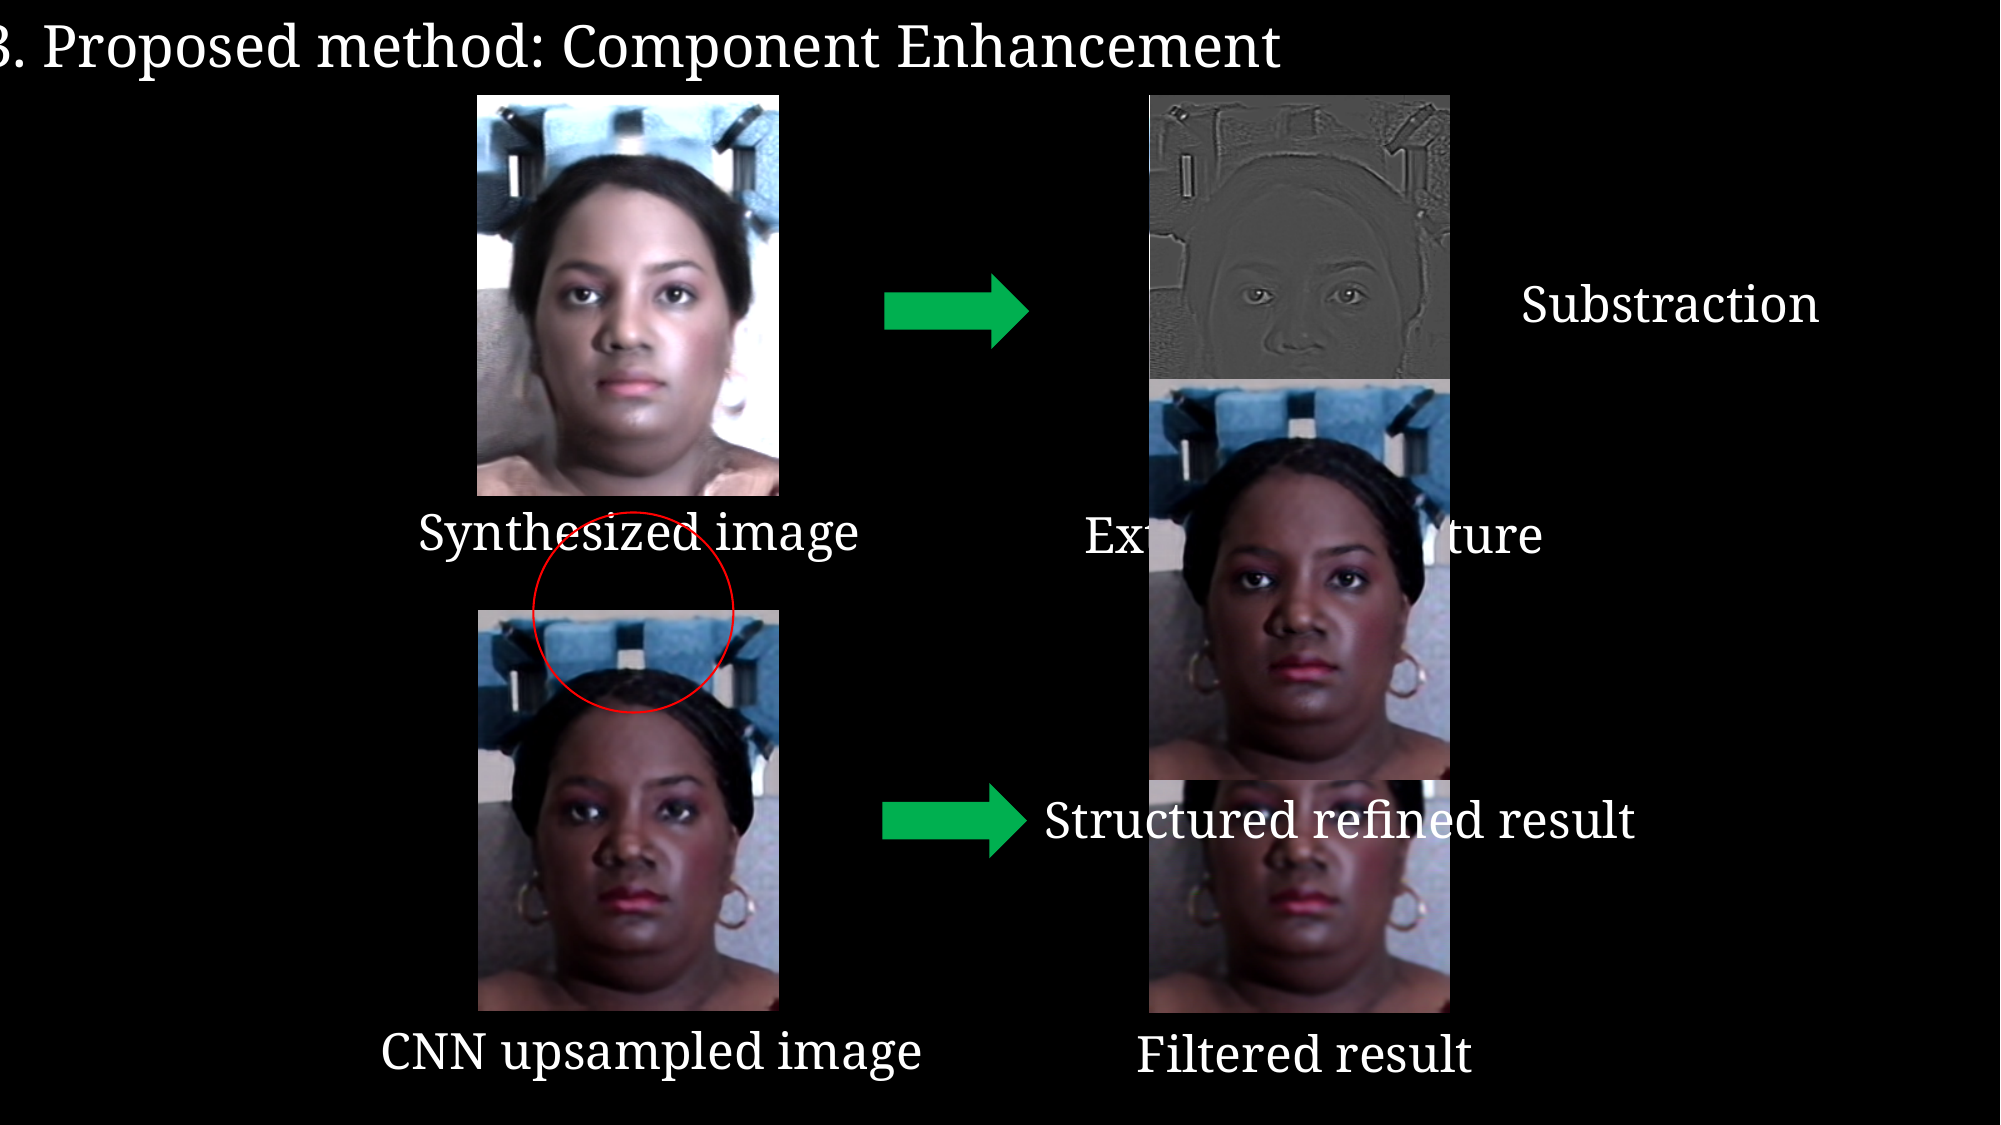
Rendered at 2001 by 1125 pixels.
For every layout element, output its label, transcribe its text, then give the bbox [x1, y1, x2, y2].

text_box CNN upsampled image [365, 1012, 939, 1088]
text_box 3. Proposed method: Component Enhancement [0, 1, 1297, 87]
text_box Substraction [1506, 265, 1836, 341]
text_box Synthesized image [403, 493, 876, 569]
text_box Filtered result [1121, 1014, 1489, 1090]
text_box [884, 273, 1030, 349]
picture [477, 95, 779, 496]
text_box [882, 782, 1028, 859]
picture [1149, 95, 1450, 1013]
picture [478, 610, 779, 1011]
text_box Extracted structure [1450, 495, 1560, 571]
text_box Structured refined result [1029, 781, 1149, 857]
text_box Extracted structure [1069, 495, 1149, 571]
text_box [532, 511, 735, 610]
text_box Structured refined result [1450, 781, 1651, 857]
